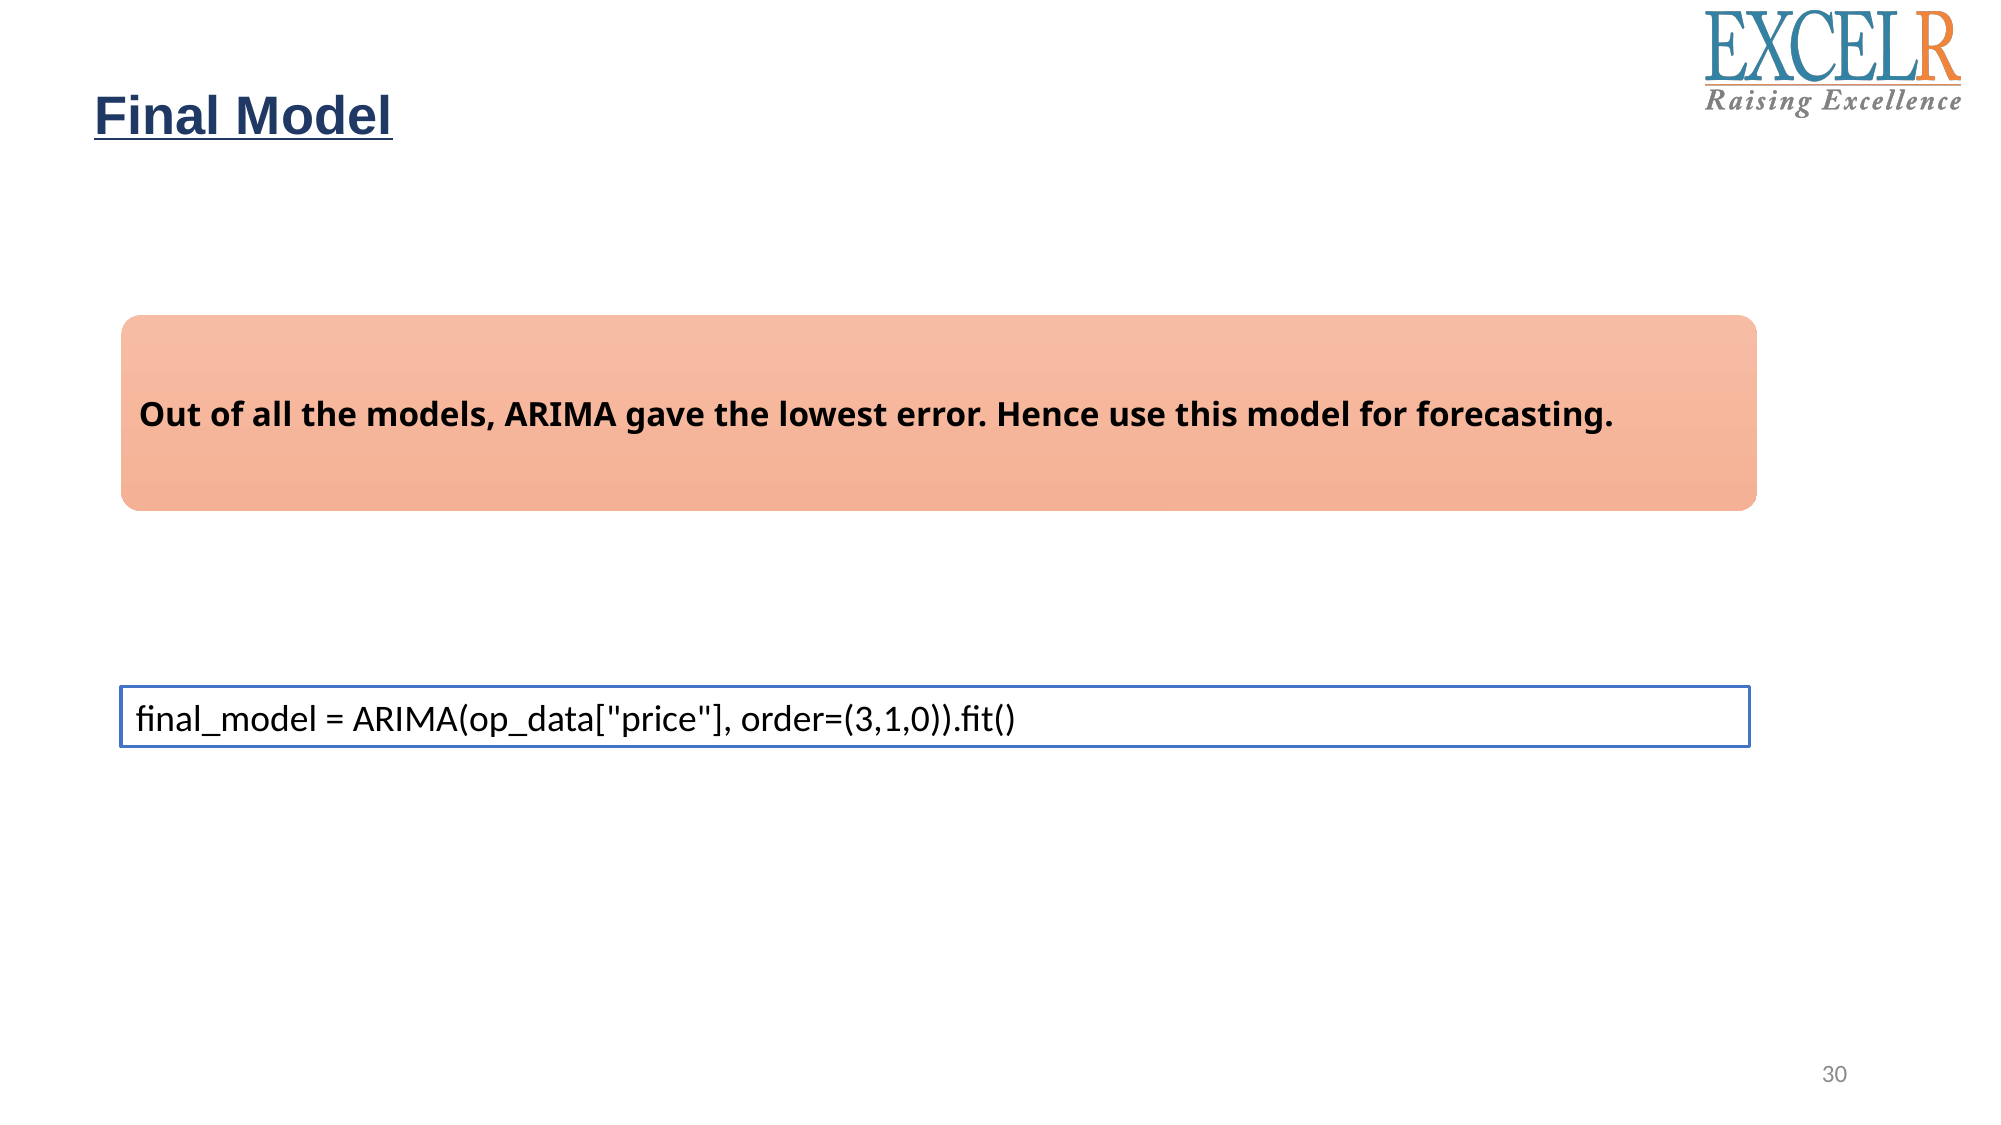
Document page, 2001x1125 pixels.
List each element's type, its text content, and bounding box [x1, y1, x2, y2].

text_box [121, 314, 1758, 511]
slide_number 30 [1412, 1042, 1863, 1103]
text_box final_model = ARIMA(op_data["price"], order=(3,1,0)).fit() [121, 686, 1750, 747]
picture [1705, 10, 1961, 118]
text_box Final Model [79, 63, 1572, 154]
